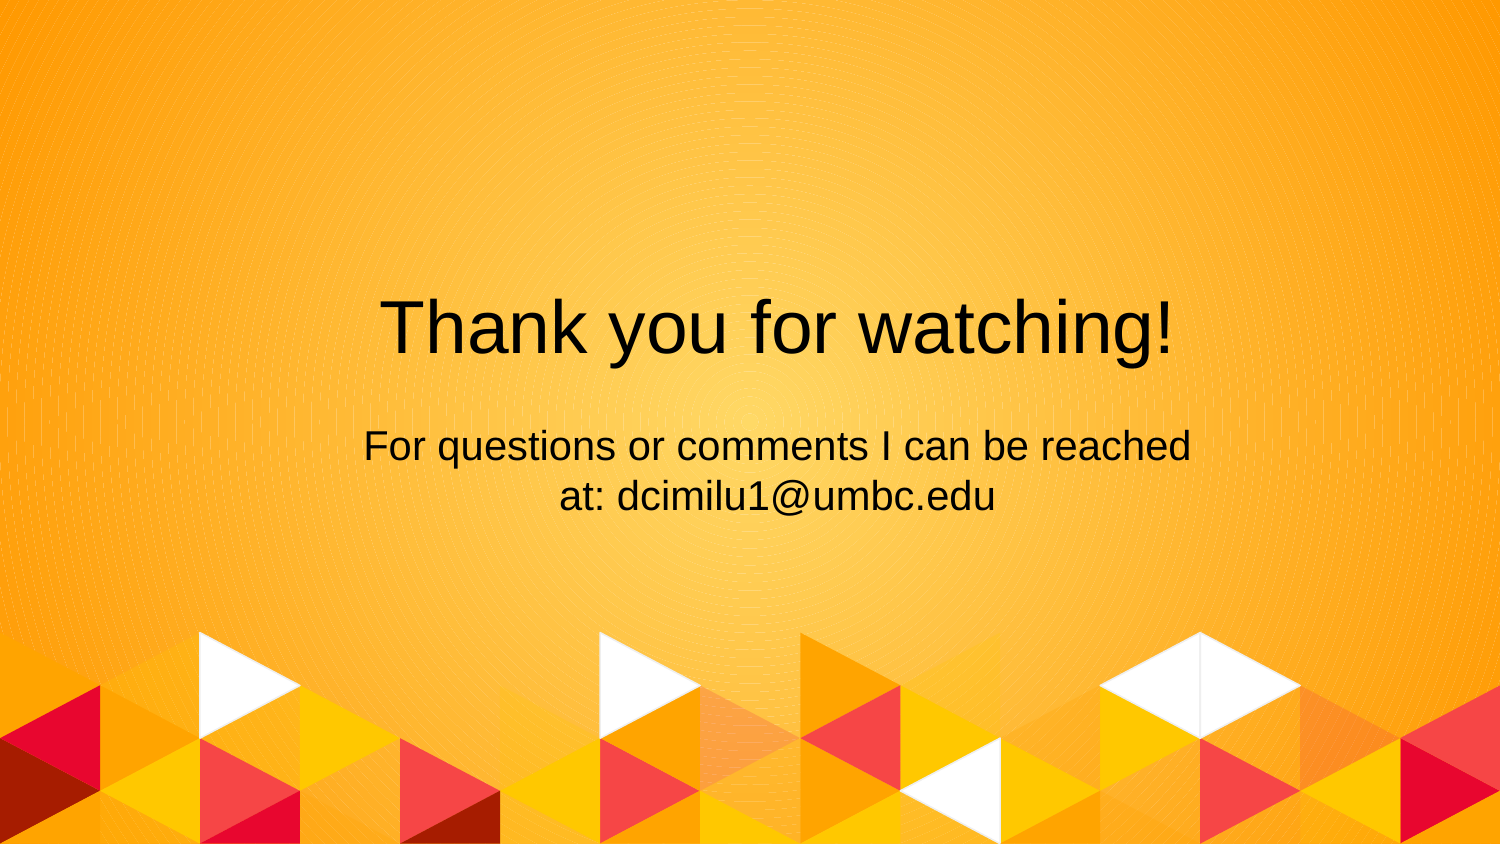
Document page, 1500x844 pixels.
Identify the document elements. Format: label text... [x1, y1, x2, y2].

text_box Thank you for watching! For questions or comments I can be reached at: dcimilu1@umbc.edu [339, 271, 1217, 526]
